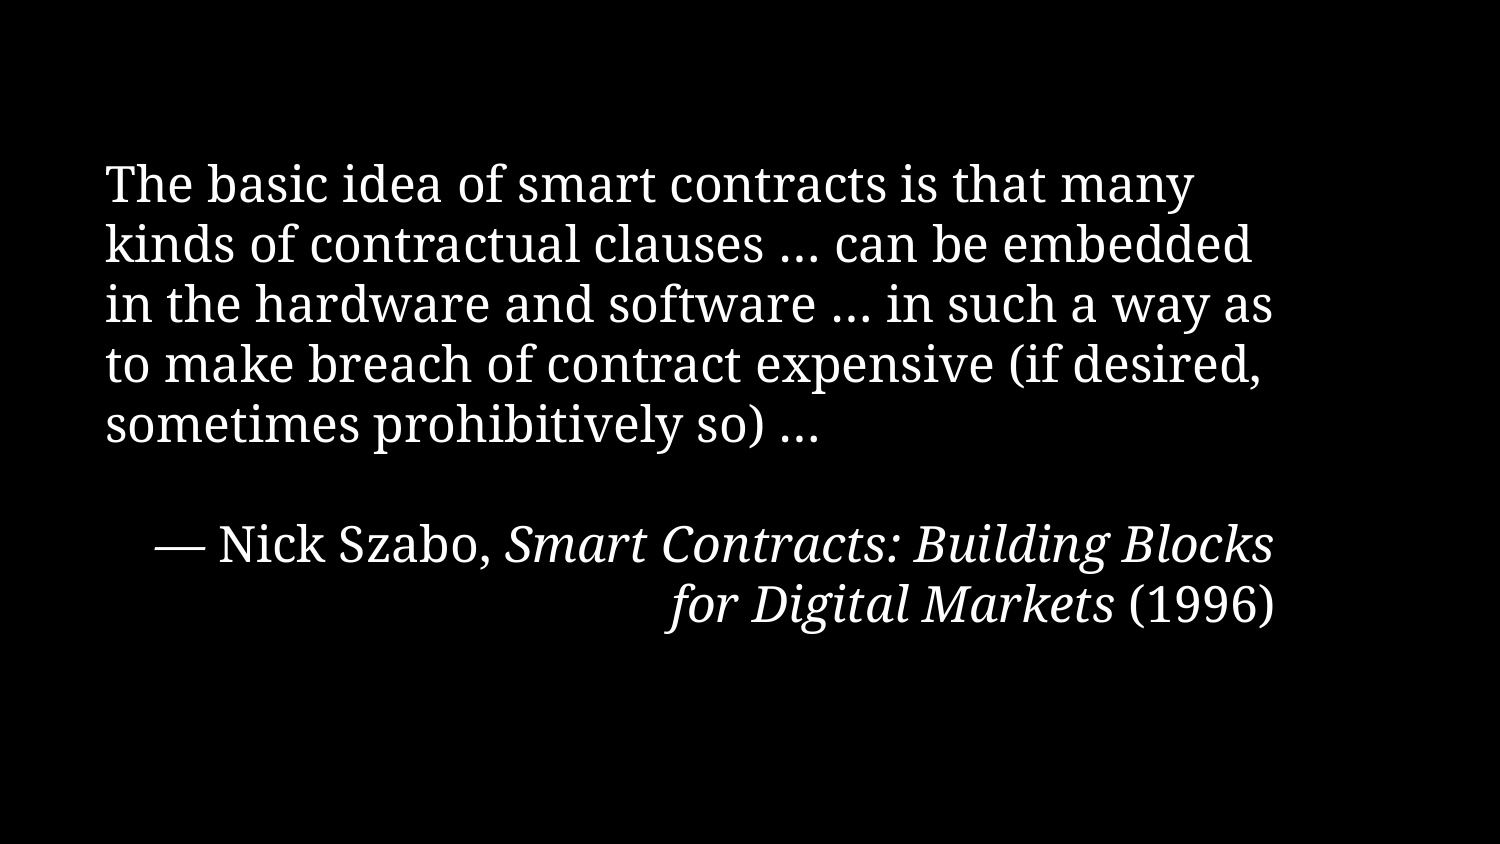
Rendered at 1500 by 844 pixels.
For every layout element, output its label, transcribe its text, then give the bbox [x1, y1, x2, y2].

text_box The basic idea of smart contracts is that many kinds of contractual clauses … can be embedded in the hardware and software … in such a way as to make breach of contract expensive (if desired, sometimes prohibitively so) … — Nick Szabo, Smart Contracts: Building Blocks for Digital Markets (1996) [0, 77, 1441, 767]
